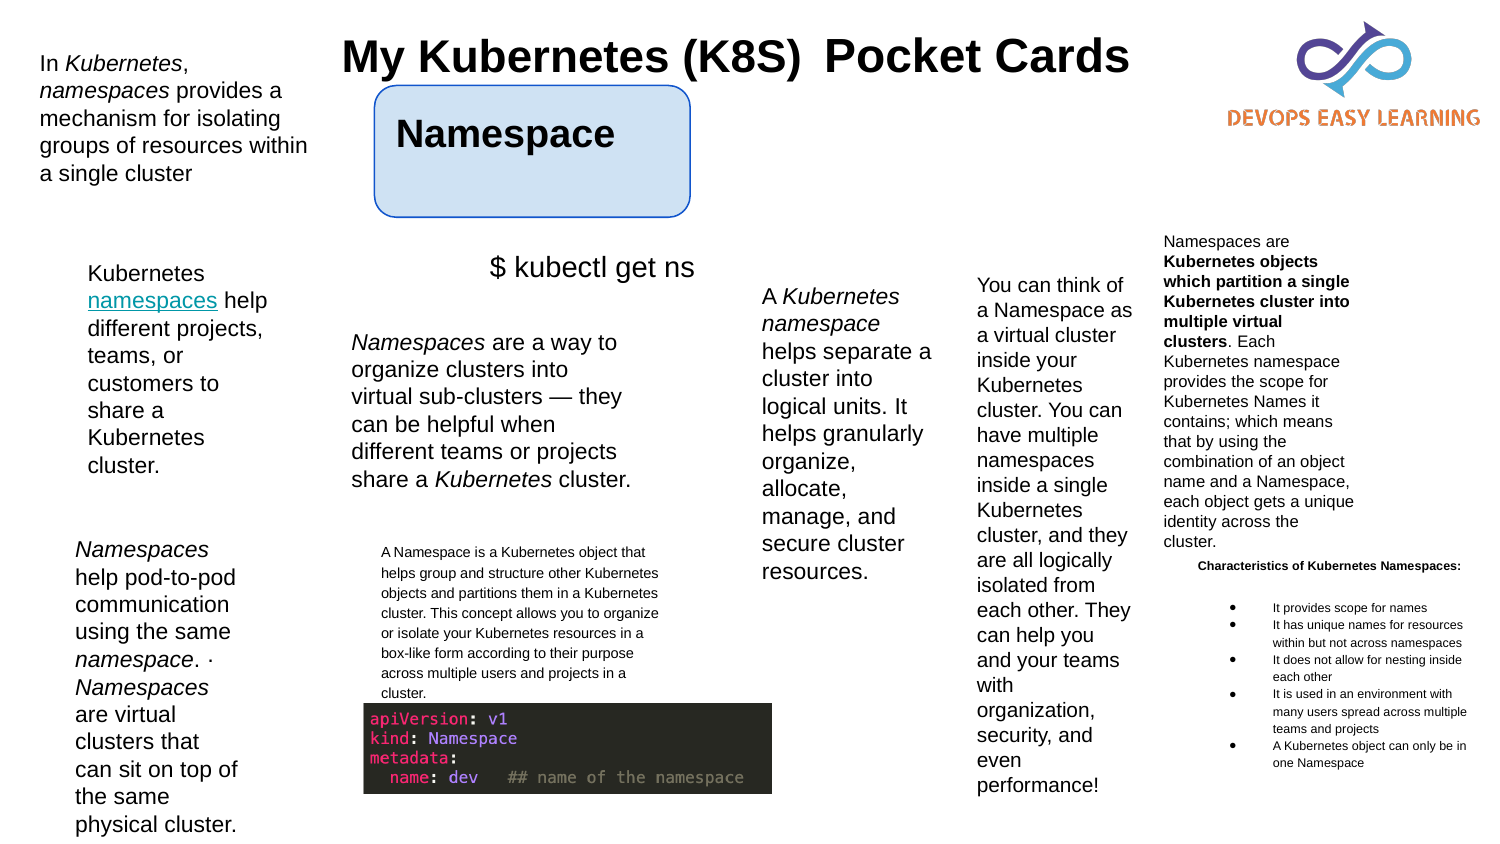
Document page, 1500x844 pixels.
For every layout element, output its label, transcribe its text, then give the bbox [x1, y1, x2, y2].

text_box Namespaces are Kubernetes objects which partition a single Kubernetes cluster into multiple virtual clusters. Each Kubernetes namespace provides the scope for Kubernetes Names it contains; which means that by using the combination of an object name and a Namespace, each object gets a unique identity across the cluster. [1148, 216, 1371, 566]
text_box A Kubernetes namespace helps separate a cluster into logical units. It helps granularly organize, allocate, manage, and secure cluster resources. [746, 266, 948, 599]
text_box Characteristics of Kubernetes Namespaces: It provides scope for names It has unique names for resources within but not across namespaces It does not allow for nesting inside each other It is used in an environment with many users spread across multiple teams and projects A Kubernetes object can only be in one Namespace [1182, 540, 1487, 833]
text_box You can think of a Namespace as a virtual cluster inside your Kubernetes cluster. You can have multiple namespaces inside a single Kubernetes cluster, and they are all logically isolated from each other. They can help you and your teams with organization, security, and even performance! [961, 256, 1149, 812]
picture [358, 691, 772, 813]
text_box My Kubernetes (K8S) Pocket Cards [7, 9, 1214, 138]
picture [1216, 9, 1492, 148]
text_box Namespace [374, 85, 691, 218]
text_box $ kubectl get ns [474, 233, 1148, 299]
text_box A Namespace is a Kubernetes object that helps group and structure other Kubernetes objects and partitions them in a Kubernetes cluster. This concept allows you to organize or isolate your Kubernetes resources in a box-like form according to their purpose across multiple users and projects in a cluster. [366, 525, 682, 689]
text_box In Kubernetes, namespaces provides a mechanism for isolating groups of resources within a single cluster [24, 33, 328, 201]
text_box Kubernetes namespaces help different projects, teams, or customers to share a Kubernetes cluster. [72, 243, 295, 493]
text_box Namespaces are a way to organize clusters into virtual sub-clusters — they can be helpful when different teams or projects share a Kubernetes cluster. [336, 311, 652, 507]
text_box Namespaces help pod-to-pod communication using the same namespace. · Namespaces are virtual clusters that can sit on top of the same physical cluster. [60, 519, 255, 844]
